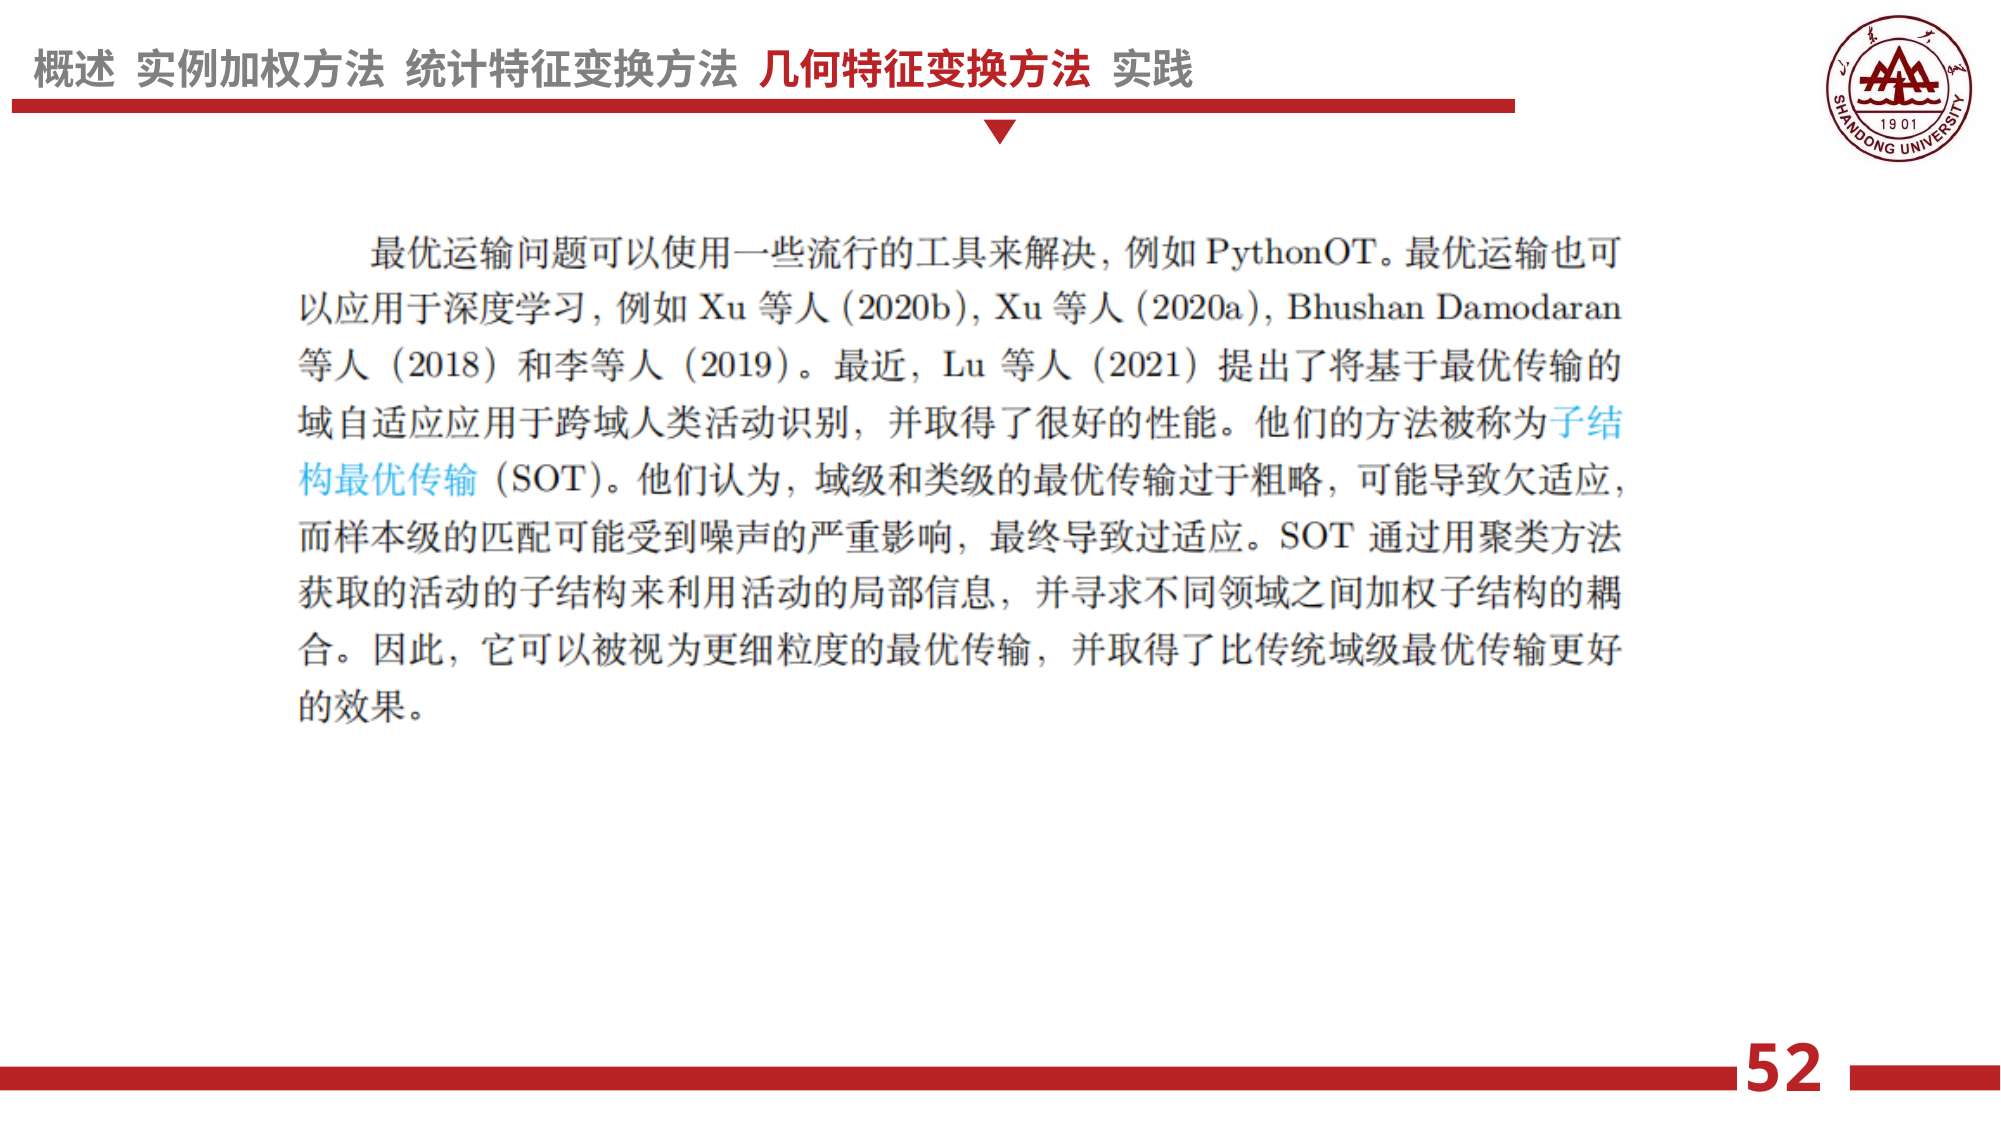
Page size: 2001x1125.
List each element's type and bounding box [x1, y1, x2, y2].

picture [1820, 9, 1977, 167]
picture [293, 224, 1635, 729]
